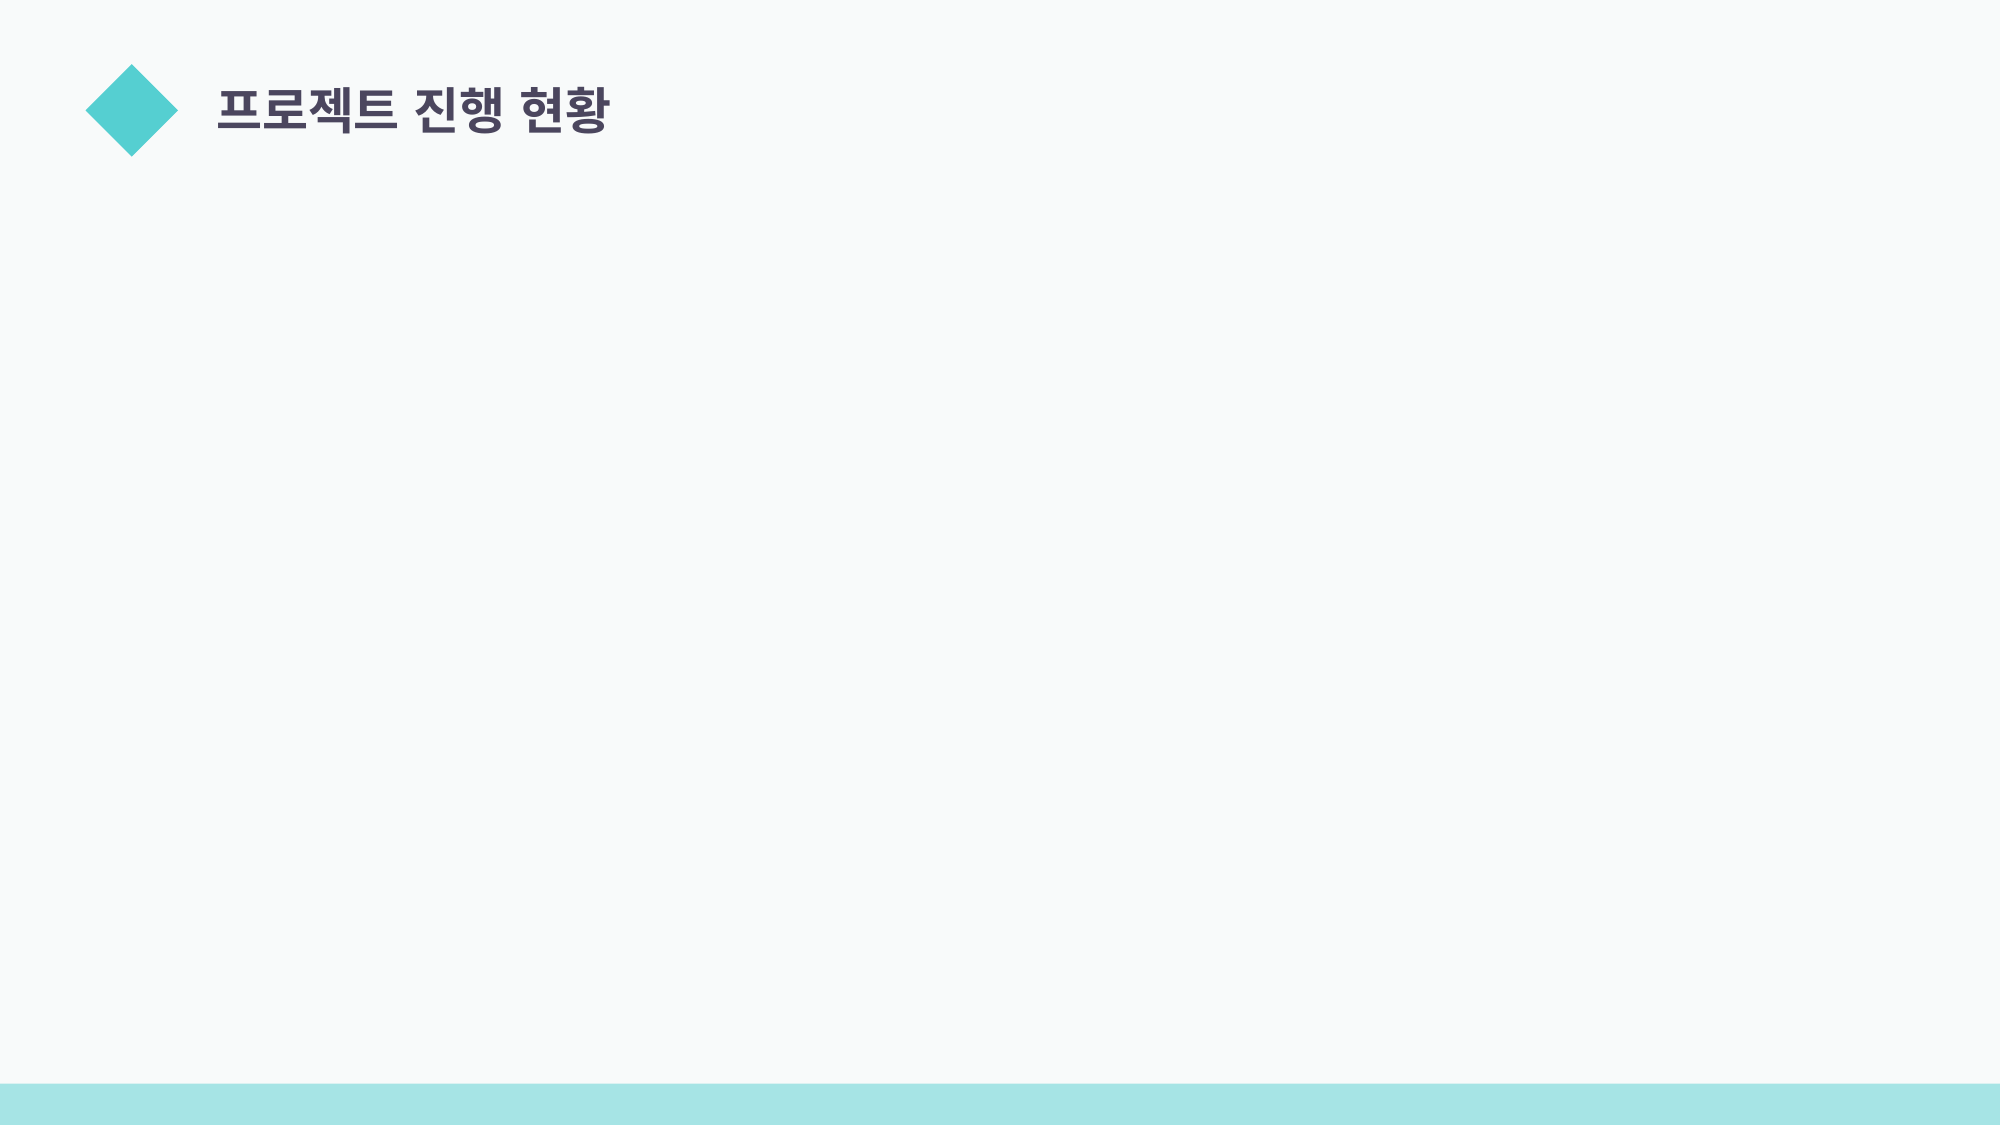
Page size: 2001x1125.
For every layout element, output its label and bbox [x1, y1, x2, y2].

text_box [85, 64, 650, 157]
